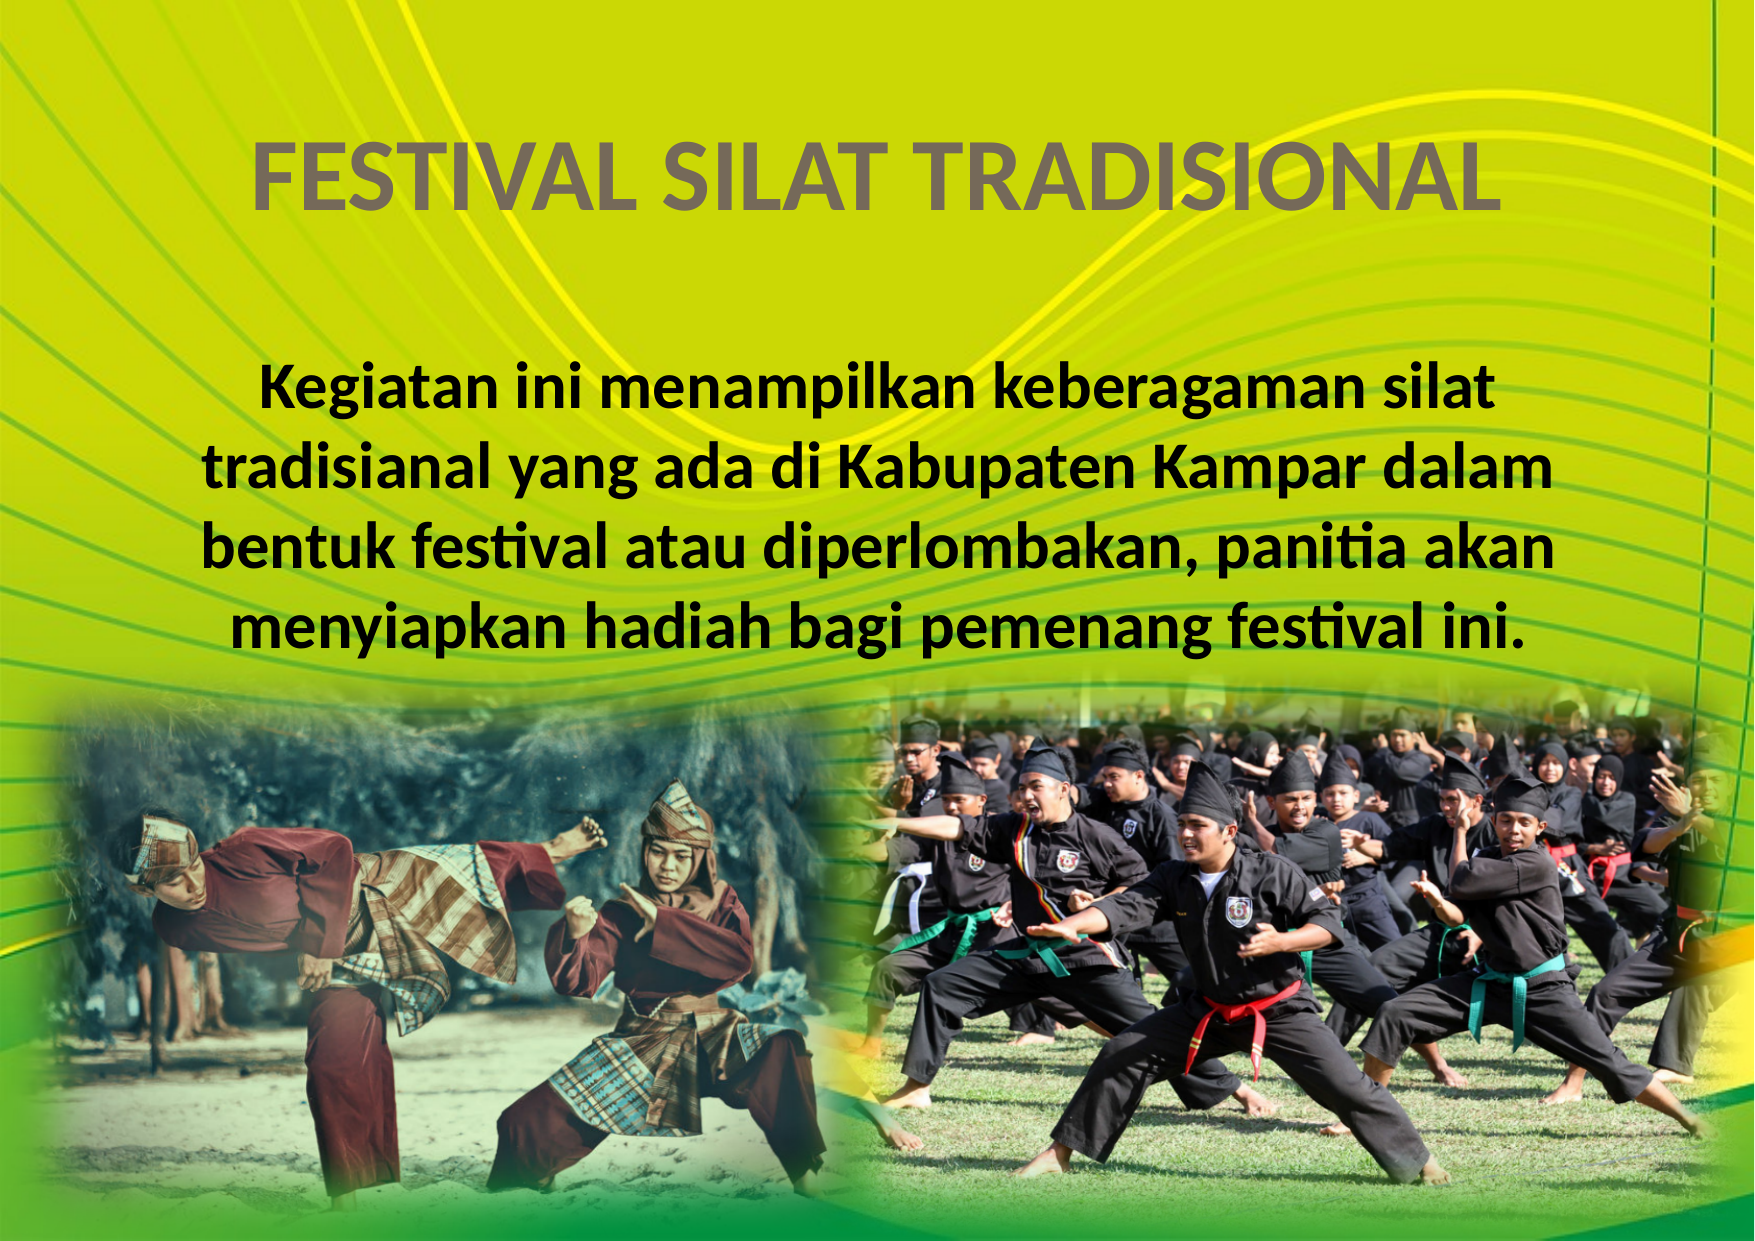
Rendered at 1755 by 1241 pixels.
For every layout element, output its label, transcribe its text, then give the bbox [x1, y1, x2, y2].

title FESTIVAL SILAT TRADISIONAL [87, 65, 1667, 272]
list Kegiatan ini menampilkan keberagaman silat tradisianal yang ada di Kabupaten Kampar dalam bentuk festival atau diperlombakan, panitia akan menyiapkan hadiah bagi pemenang festival ini. [89, 333, 1669, 656]
picture [0, 0, 1755, 1241]
